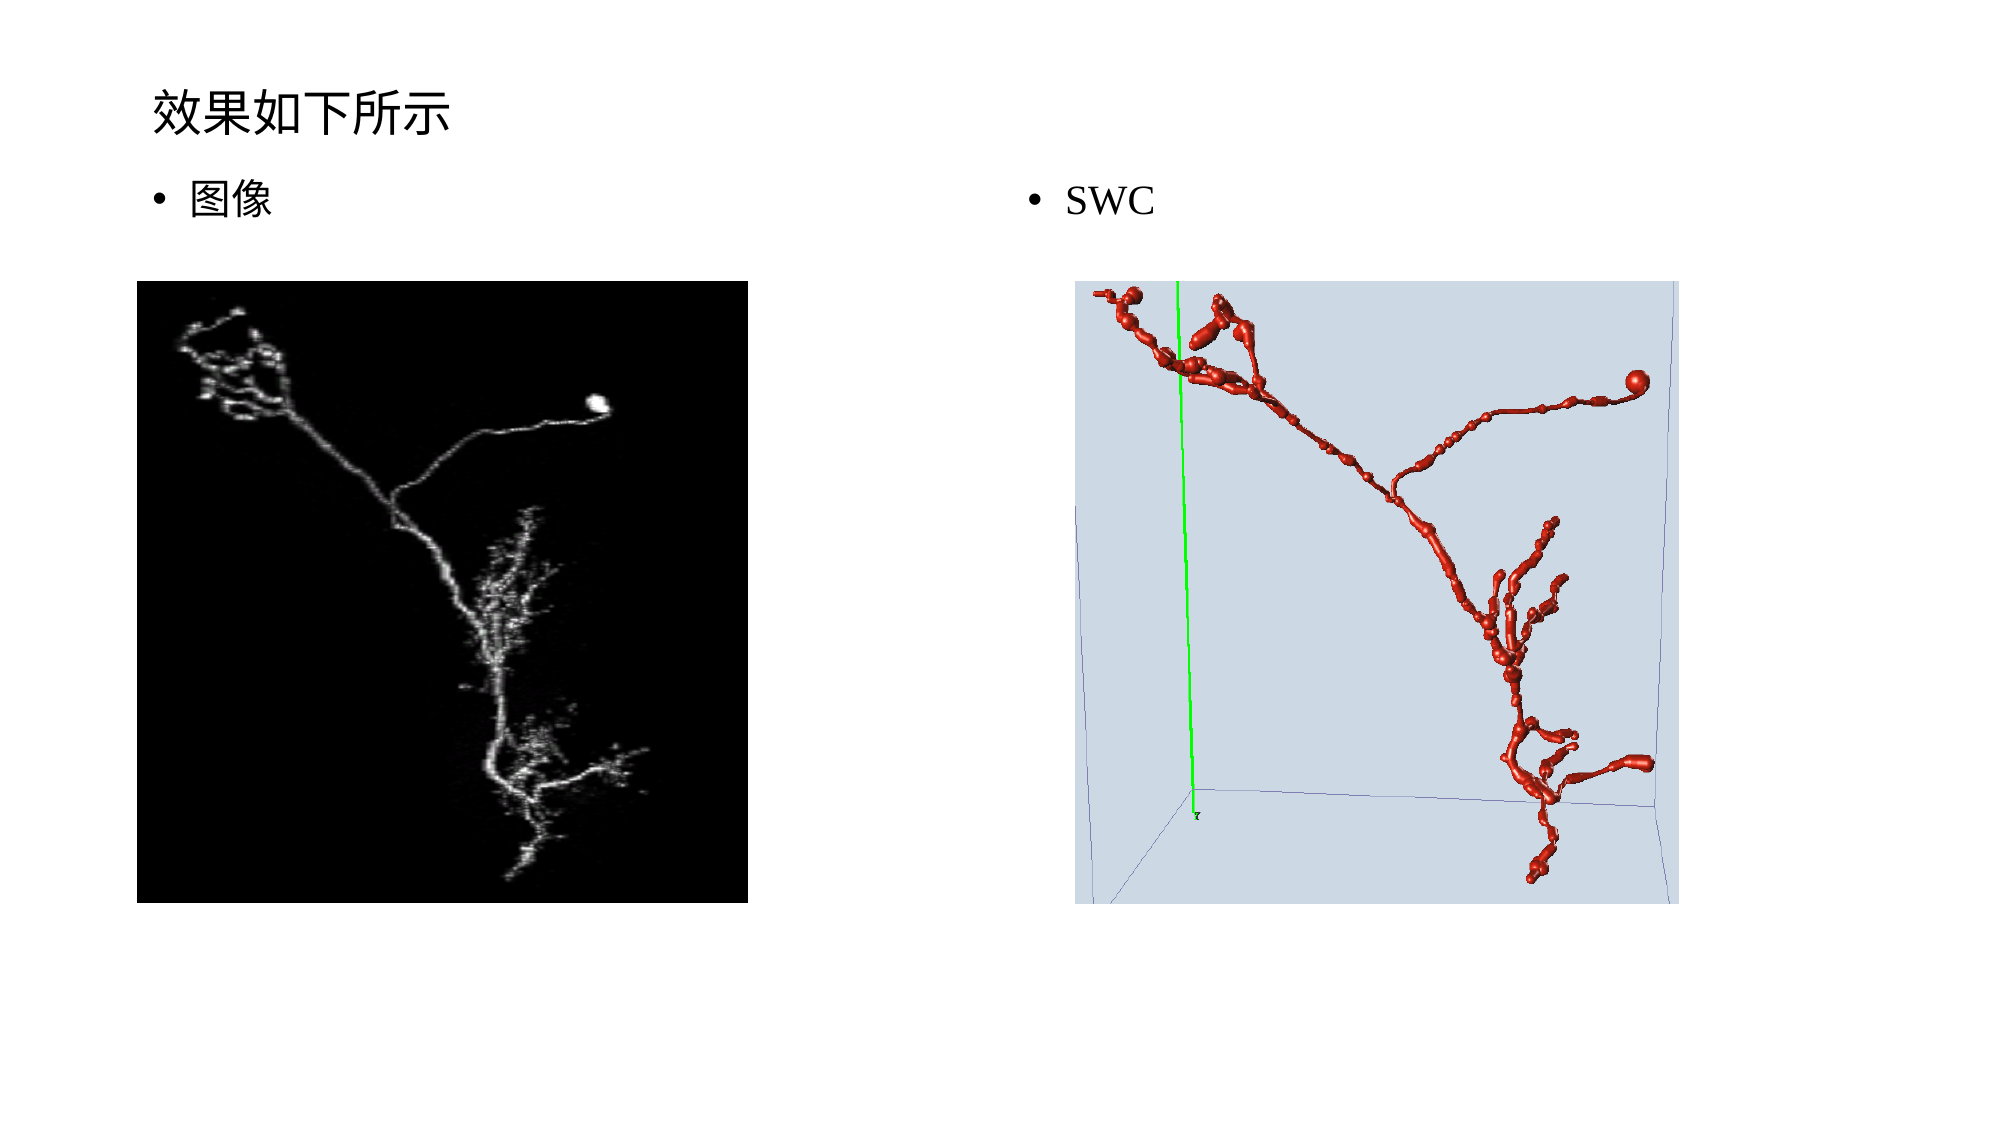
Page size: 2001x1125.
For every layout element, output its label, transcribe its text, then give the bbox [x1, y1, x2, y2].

picture [137, 281, 748, 903]
list SWC [1012, 171, 1863, 1014]
title 效果如下所示 [137, 59, 1863, 172]
picture [1075, 281, 1679, 904]
list 图像 [137, 171, 988, 1014]
